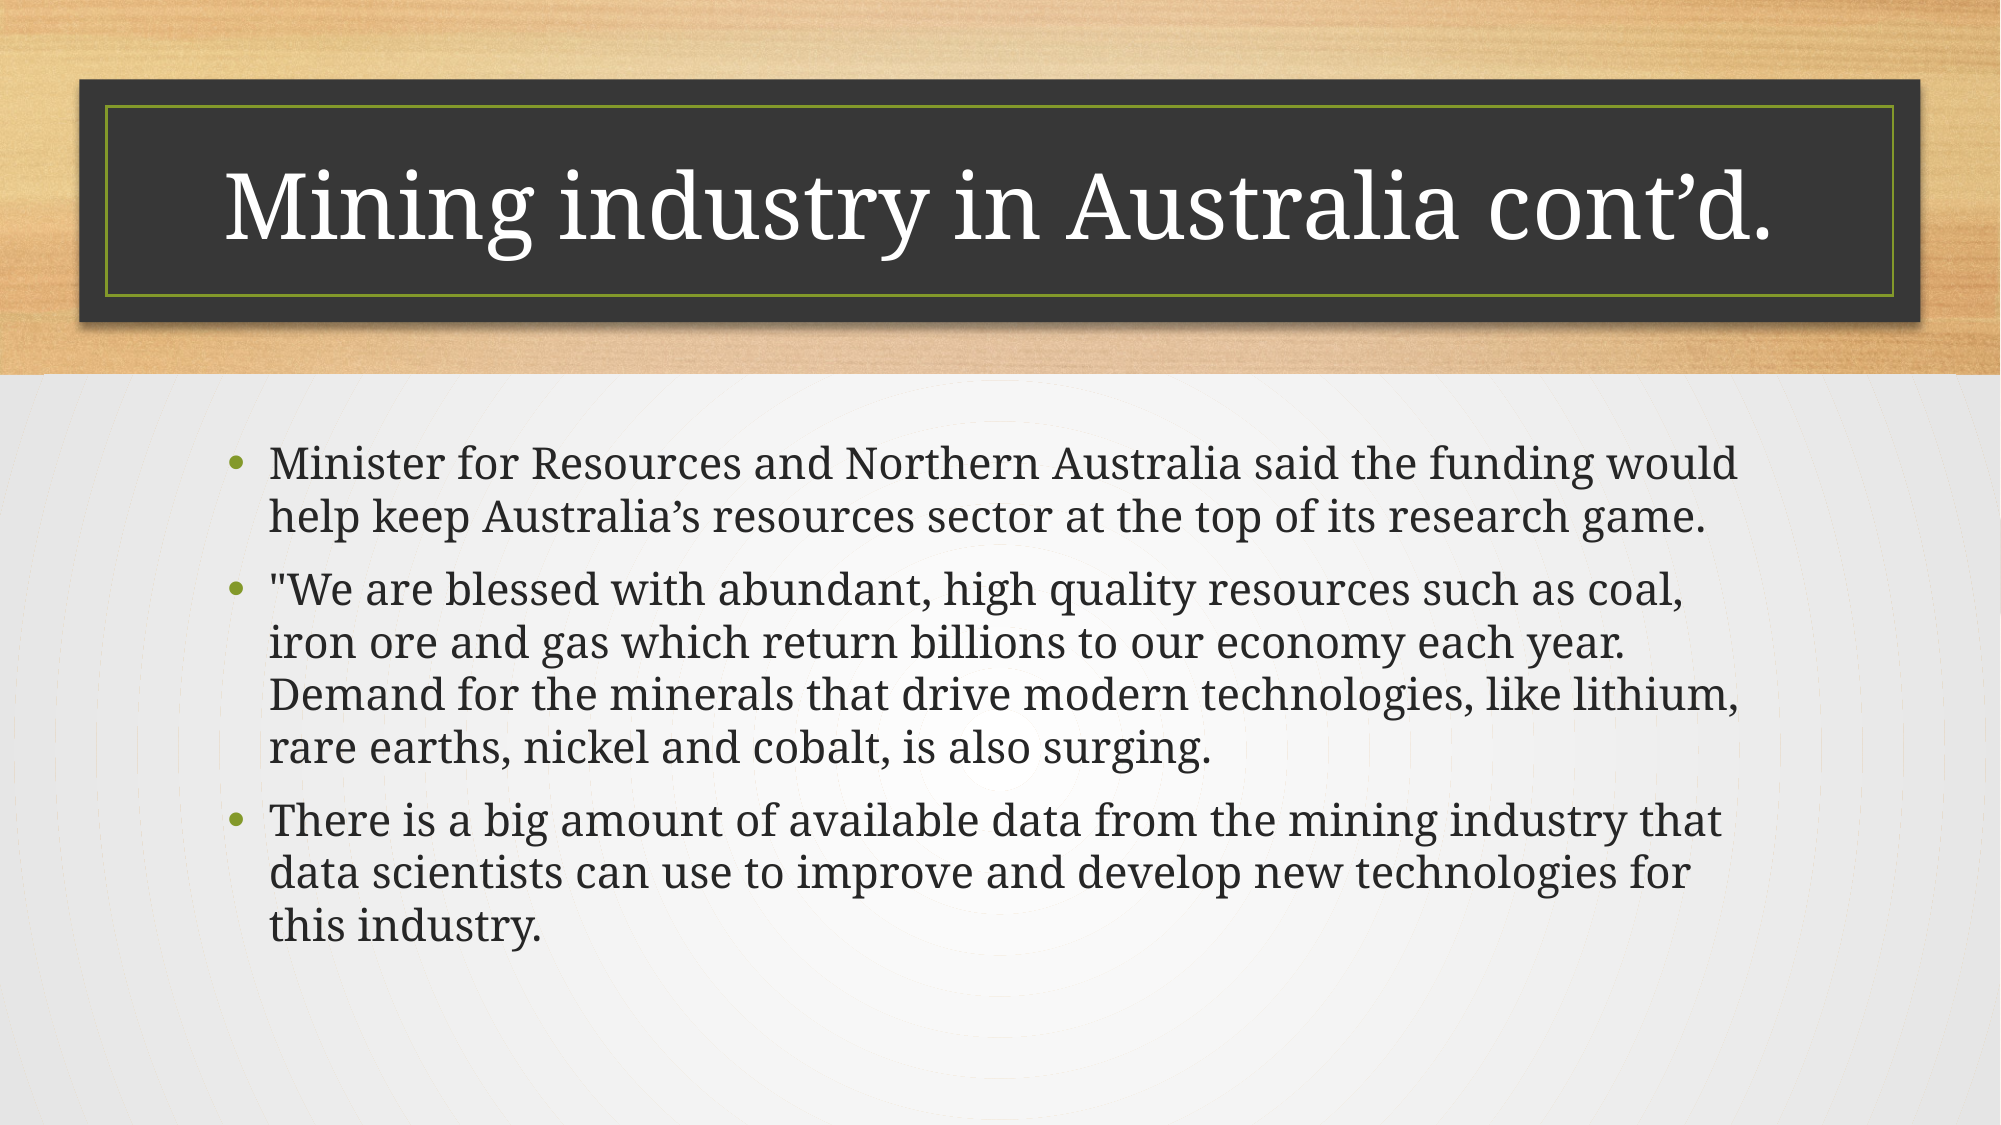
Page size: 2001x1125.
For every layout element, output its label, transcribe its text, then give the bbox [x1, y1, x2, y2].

list Minister for Resources and Northern Australia said the funding would help keep Australia’s resources sector at the top of its research game. "We are blessed with abundant, high quality resources such as coal, iron ore and gas which return billions to our economy each year. Demand for the minerals that drive modern technologies, like lithium, rare earths, nickel and cobalt, is also surging. There is a big amount of available data from the mining industry that data scientists can use to improve and develop new technologies for this industry. [212, 428, 1788, 964]
text_box [0, 374, 2000, 1125]
text_box [78, 78, 1922, 323]
text_box [106, 106, 1894, 296]
text_box [0, 0, 2000, 374]
